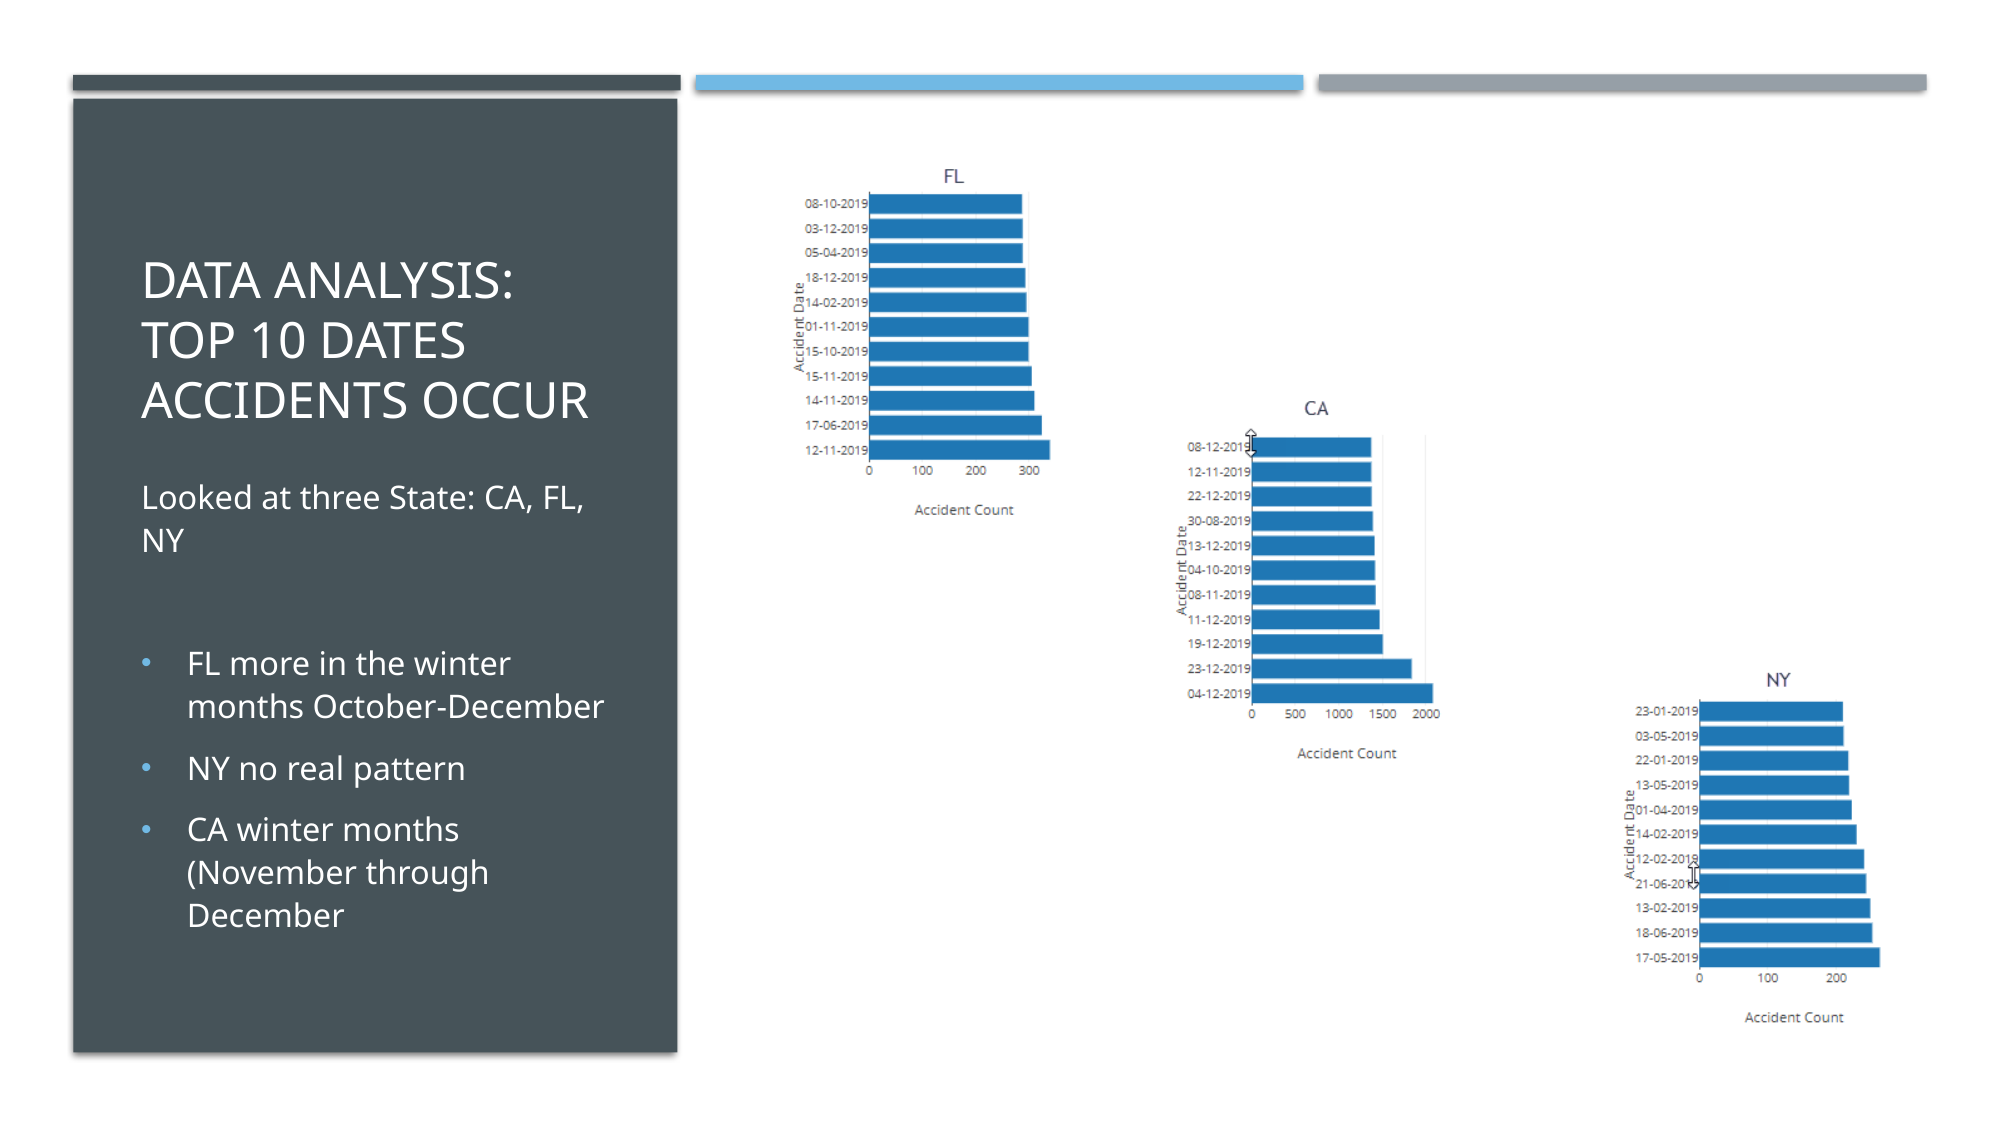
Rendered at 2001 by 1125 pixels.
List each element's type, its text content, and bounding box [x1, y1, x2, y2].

list Looked at three State: CA, FL, NY FL more in the winter months October-December NY no real pattern CA winter months (November through December [125, 465, 624, 958]
title Data Analysis: Top 10 dates accidents occur [125, 153, 624, 436]
picture [1145, 385, 1504, 797]
picture [1602, 653, 1973, 1056]
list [770, 152, 1147, 535]
